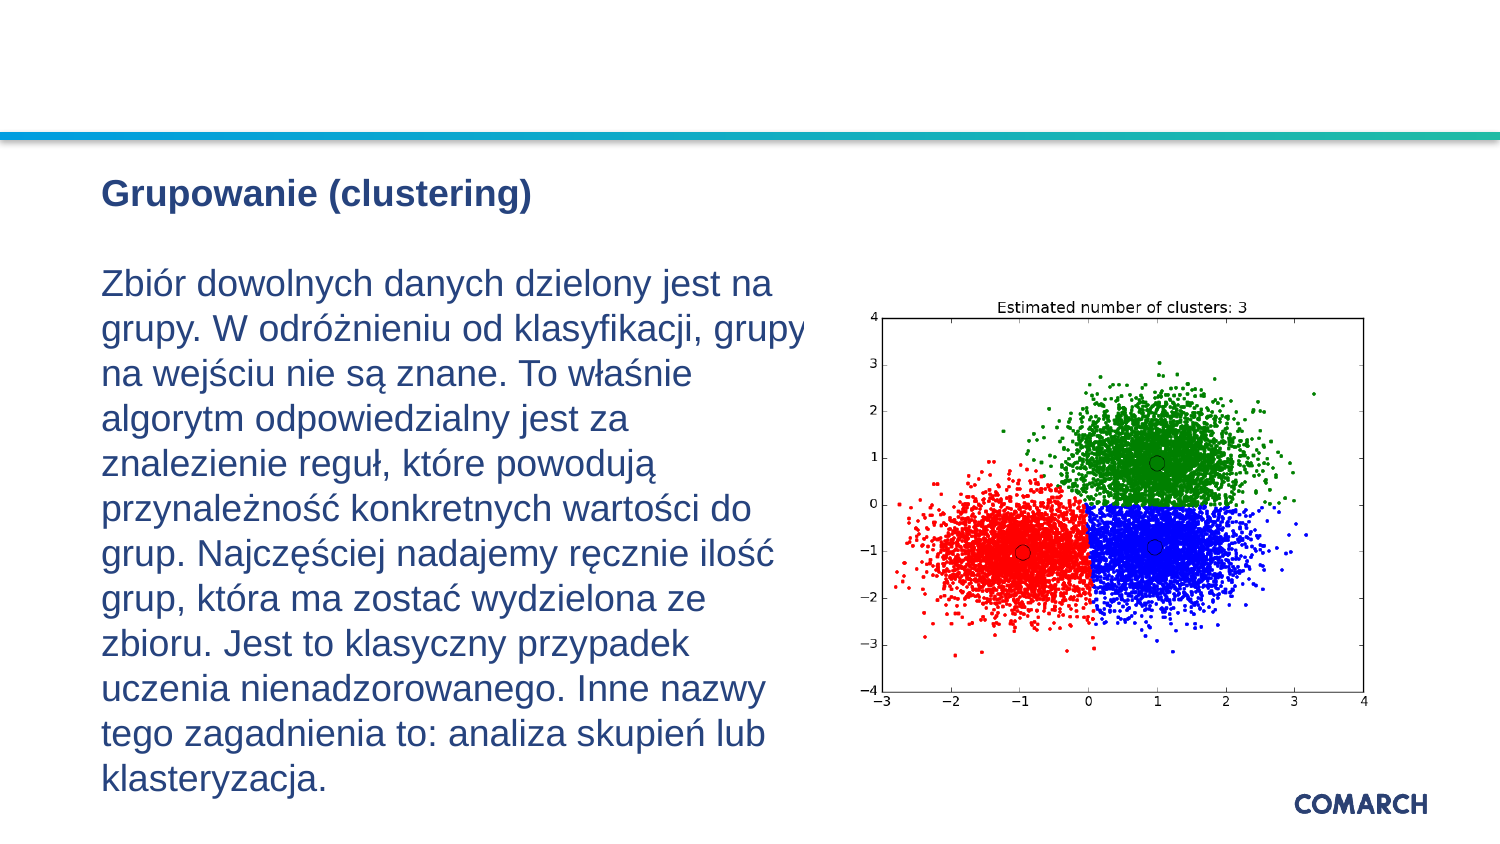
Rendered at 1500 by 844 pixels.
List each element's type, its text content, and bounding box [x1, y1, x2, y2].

picture [803, 271, 1426, 738]
picture [1294, 793, 1427, 814]
text_box Grupowanie (clustering) Zbiór dowolnych danych dzielony jest na grupy. W odróżnieniu od klasyfikacji, grupy na wejściu nie są znane. To właśnie algorytm odpowiedzialny jest za znalezienie reguł, które powodują przynależność konkretnych wartości do grup. Najczęściej nadajemy ręcznie ilość grup, która ma zostać wydzielona ze zbioru. Jest to klasyczny przypadek uczenia nienadzorowanego. Inne nazwy tego zagadnienia to: analiza skupień lub klasteryzacja. [86, 161, 837, 807]
